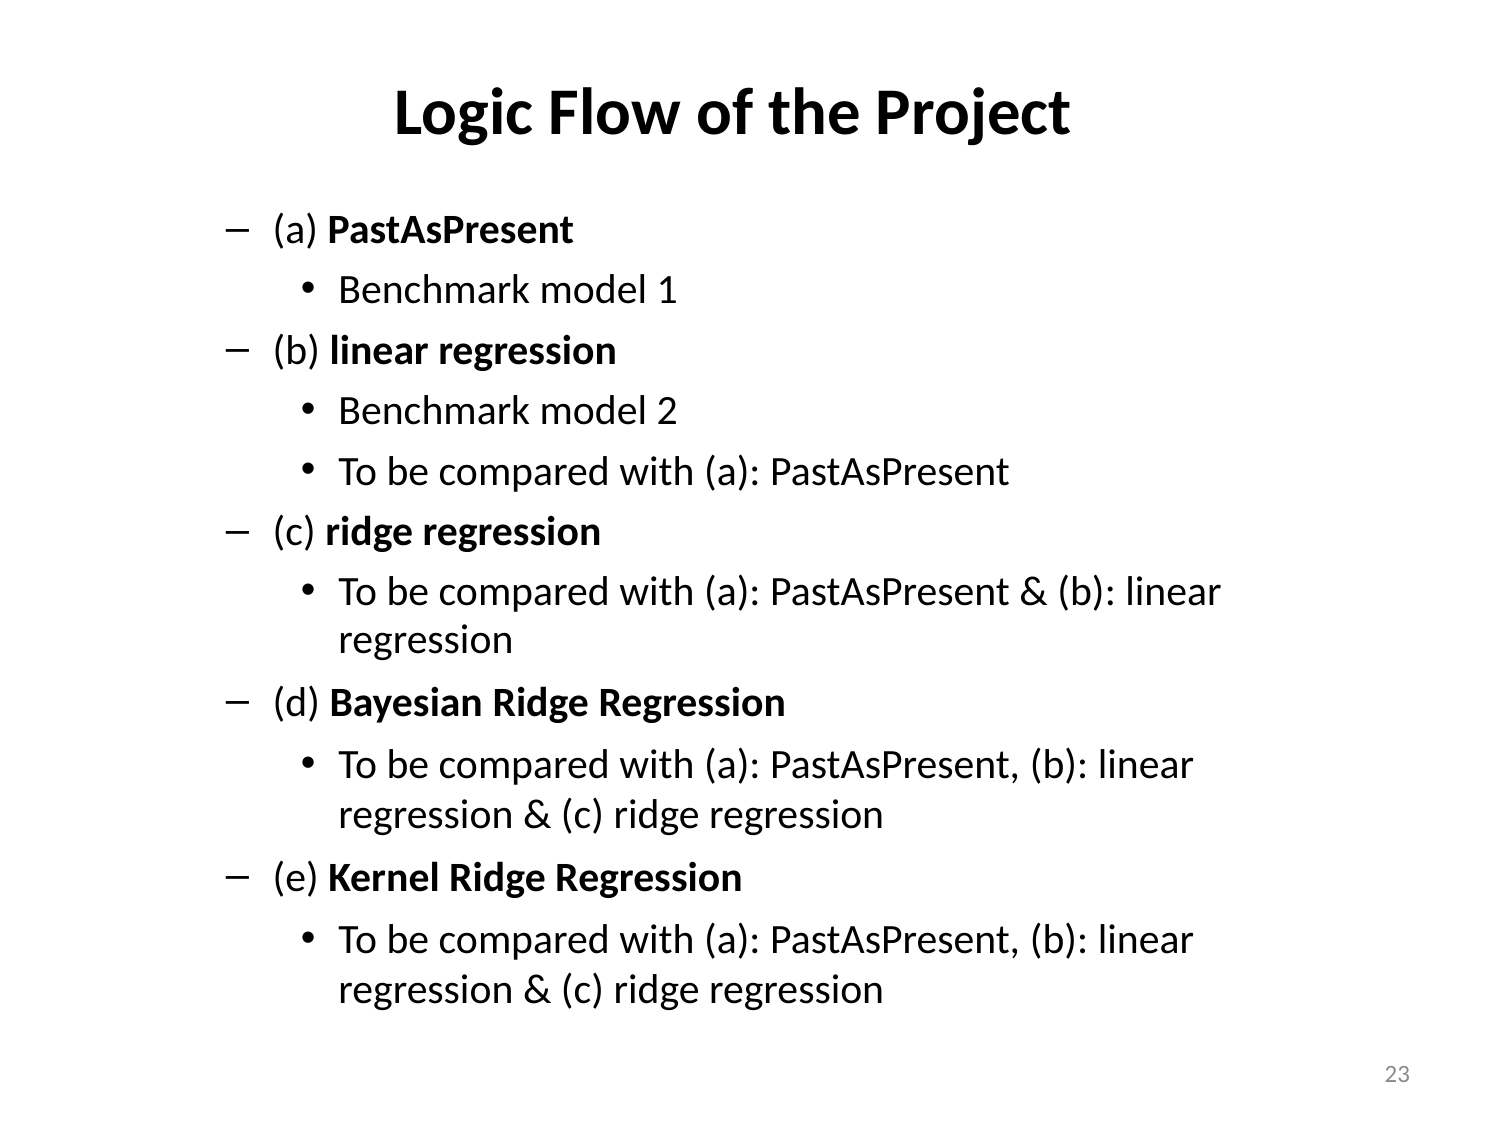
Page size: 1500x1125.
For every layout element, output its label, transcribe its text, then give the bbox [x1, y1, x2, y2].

slide_number 23 [1074, 1042, 1425, 1103]
list (a) PastAsPresent Benchmark model 1 (b) linear regression Benchmark model 2 To be compared with (a): PastAsPresent (c) ridge regression To be compared with (a): PastAsPresent & (b): linear regression (d) Bayesian Ridge Regression To be compared with (a): PastAsPresent, (b): linear regression & (c) ridge regression (e) Kernel Ridge Regression To be compared with (a): PastAsPresent, (b): linear regression & (c) ridge regression [135, 196, 1365, 1035]
title Logic Flow of the Project [76, 66, 1390, 149]
